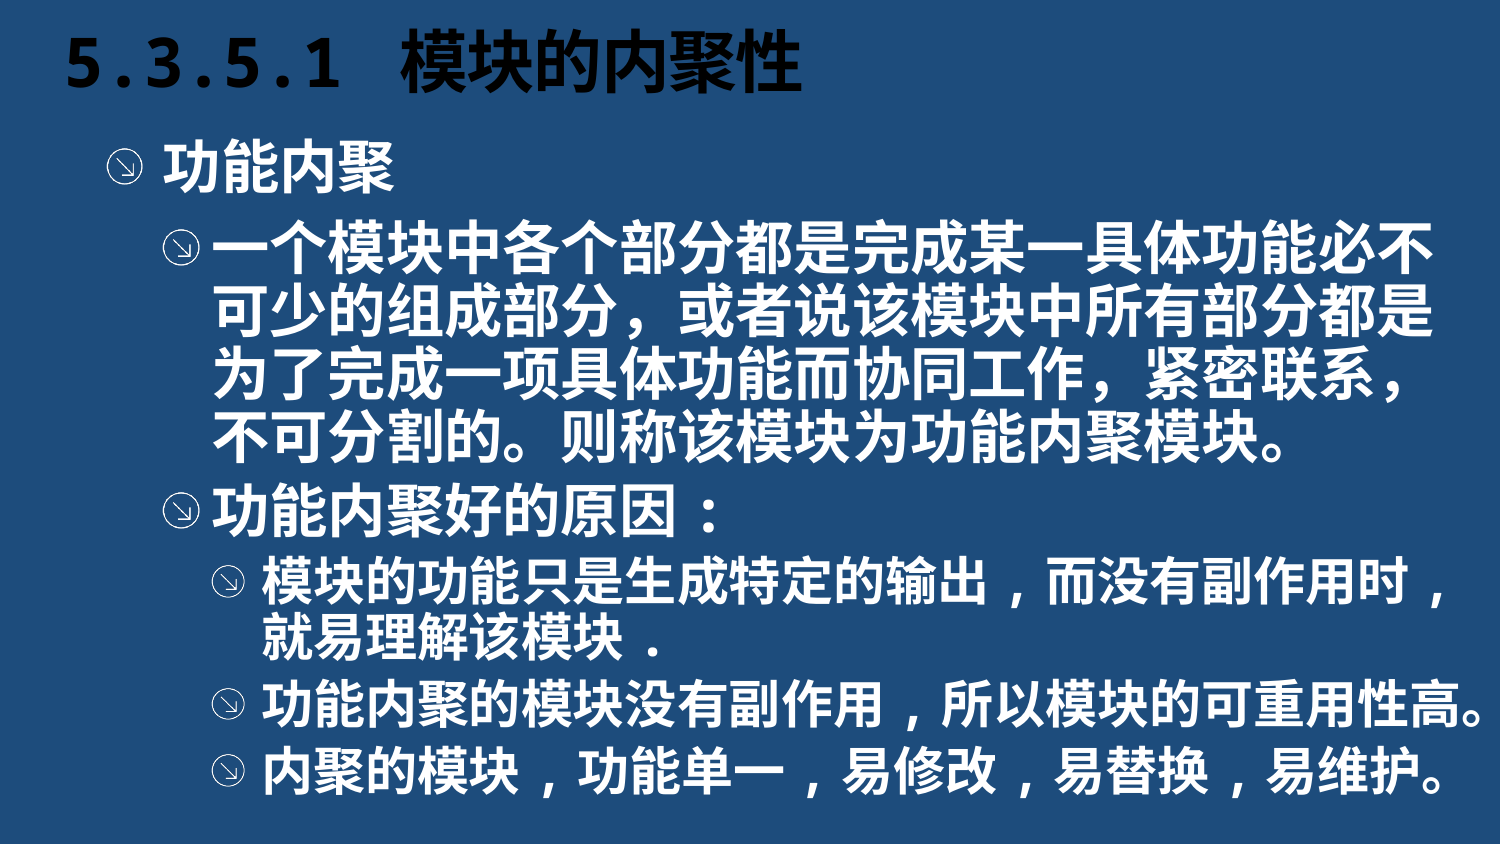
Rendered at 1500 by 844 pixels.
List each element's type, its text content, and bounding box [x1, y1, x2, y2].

list 功能内聚 一个模块中各个部分都是完成某一具体功能必不可少的组成部分，或者说该模块中所有部分都是为了完成一项具体功能而协同工作，紧密联系，不可分割的。则称该模块为功能内聚模块。 功能内聚好的原因: 模块的功能只是生成特定的输出,而没有副作用时, 就易理解该模块. 功能内聚的模块没有副作用,所以模块的可重用性高。 内聚的模块,功能单一,易修改,易替换,易维护。 [106, 138, 1475, 821]
picture [106, 147, 143, 185]
picture [211, 564, 245, 598]
picture [211, 753, 245, 787]
picture [162, 491, 200, 529]
picture [162, 228, 200, 266]
title 5.3.5.1 模块的内聚性 [63, 28, 1436, 104]
picture [211, 687, 245, 720]
